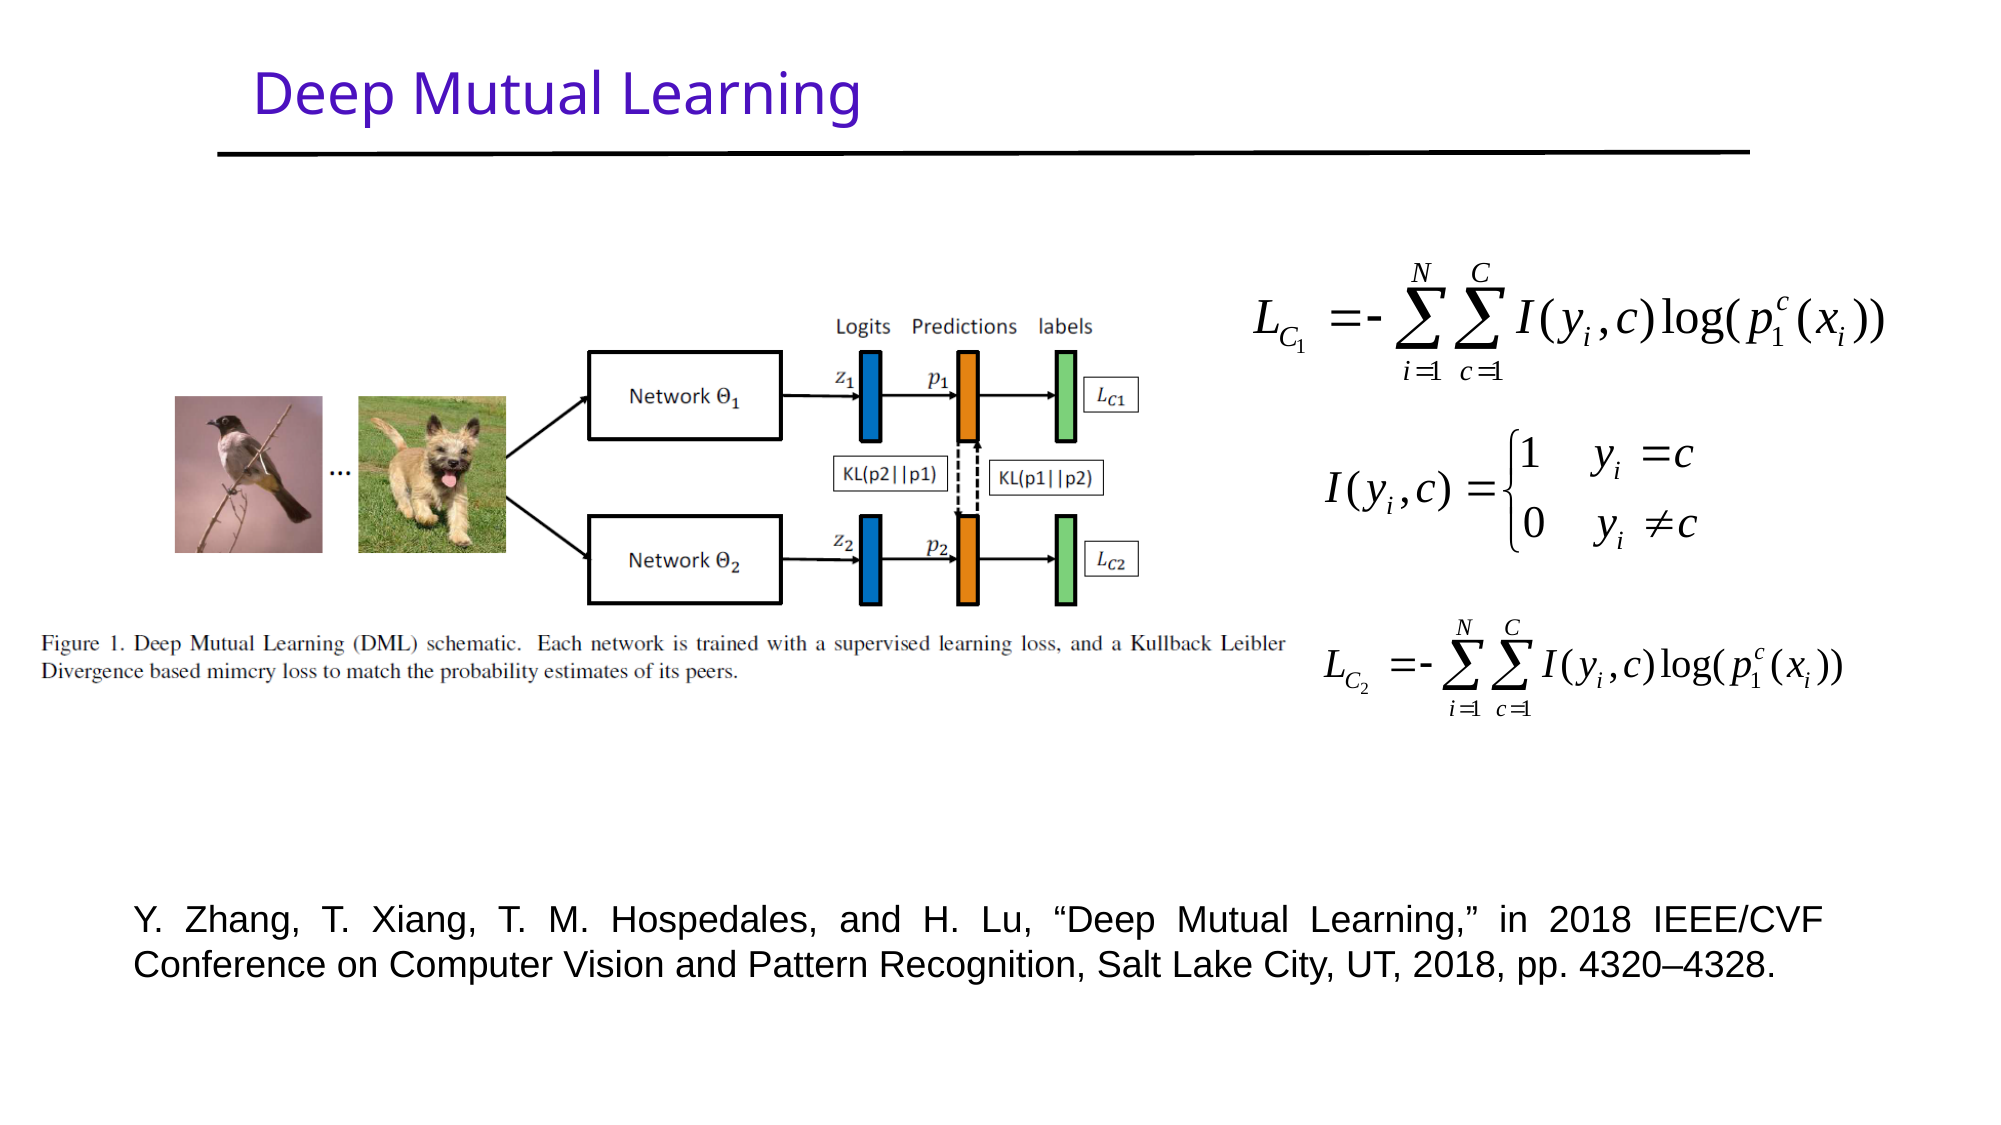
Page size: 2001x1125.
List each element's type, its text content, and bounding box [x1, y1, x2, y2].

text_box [1242, 247, 1896, 394]
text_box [1315, 607, 1853, 727]
text_box Deep Mutual Learning [237, 49, 945, 134]
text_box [1315, 416, 1711, 567]
picture [0, 269, 1348, 714]
text_box Y. Zhang, T. Xiang, T. M. Hospedales, and H. Lu, “Deep Mutual Learning,” in 2018 IEEE/CVF Conference on Computer Vision and Pattern Recognition, Salt Lake City, UT, 2018, pp. 4320–4328. [118, 887, 1840, 993]
